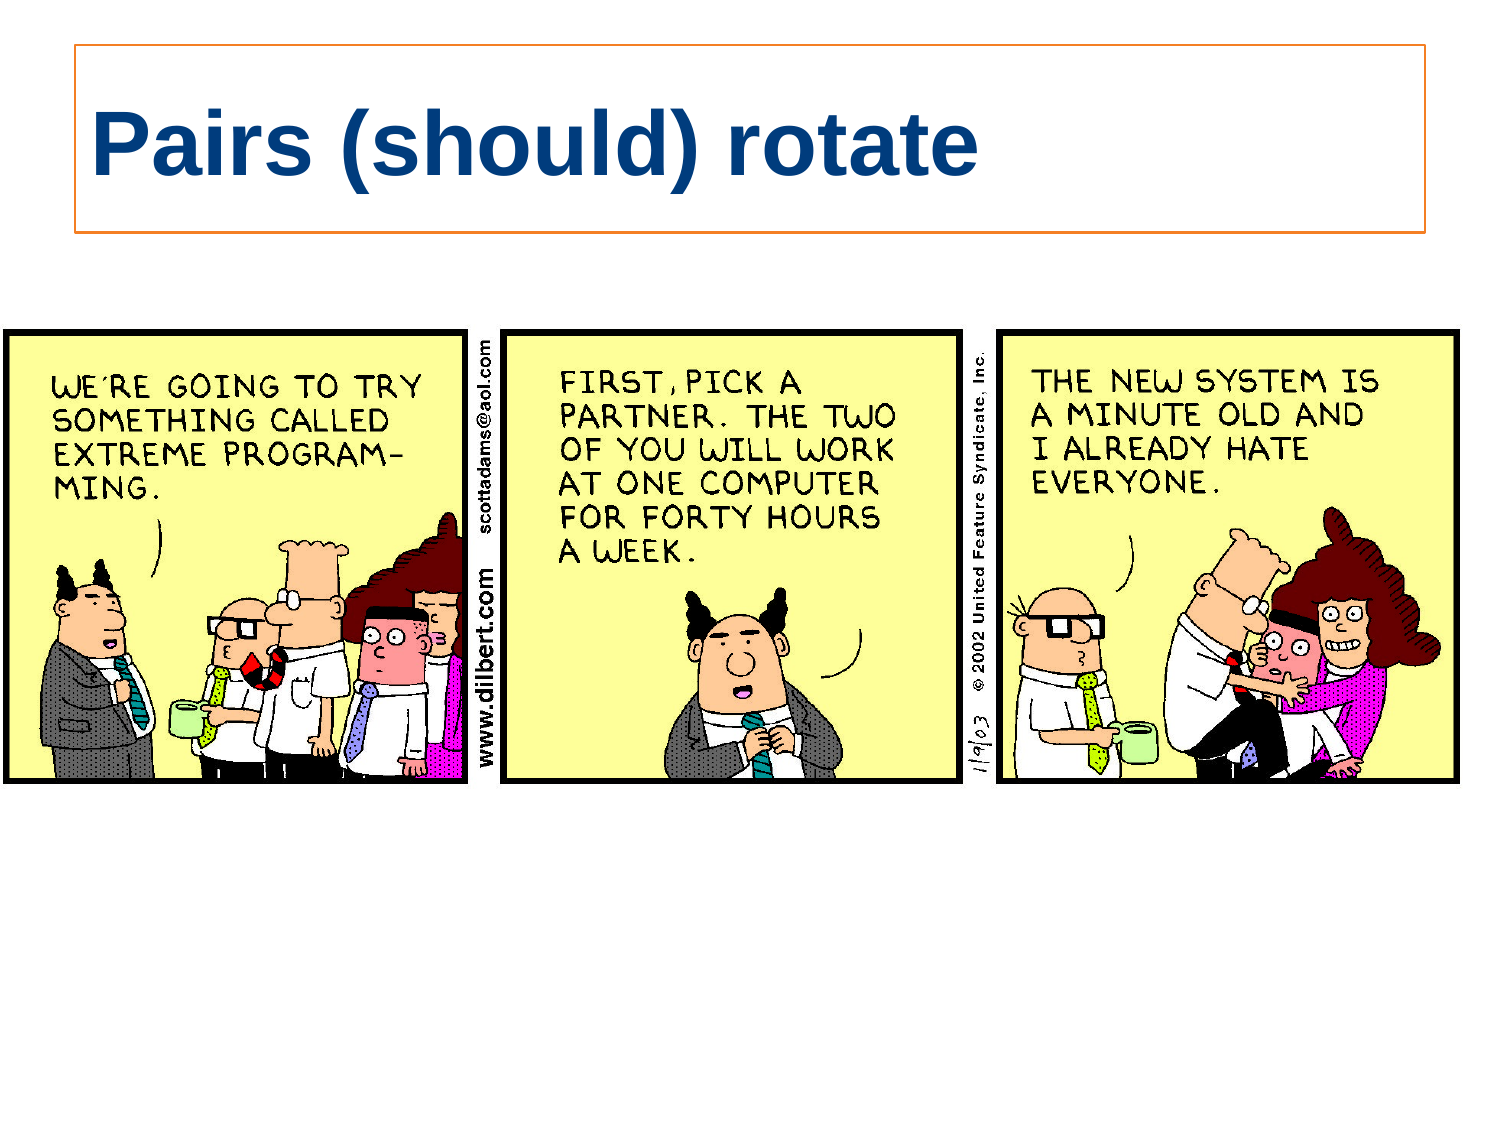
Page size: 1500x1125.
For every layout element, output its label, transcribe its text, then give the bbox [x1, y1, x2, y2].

picture [0, 324, 1463, 790]
title Pairs (should) rotate [74, 44, 1426, 234]
